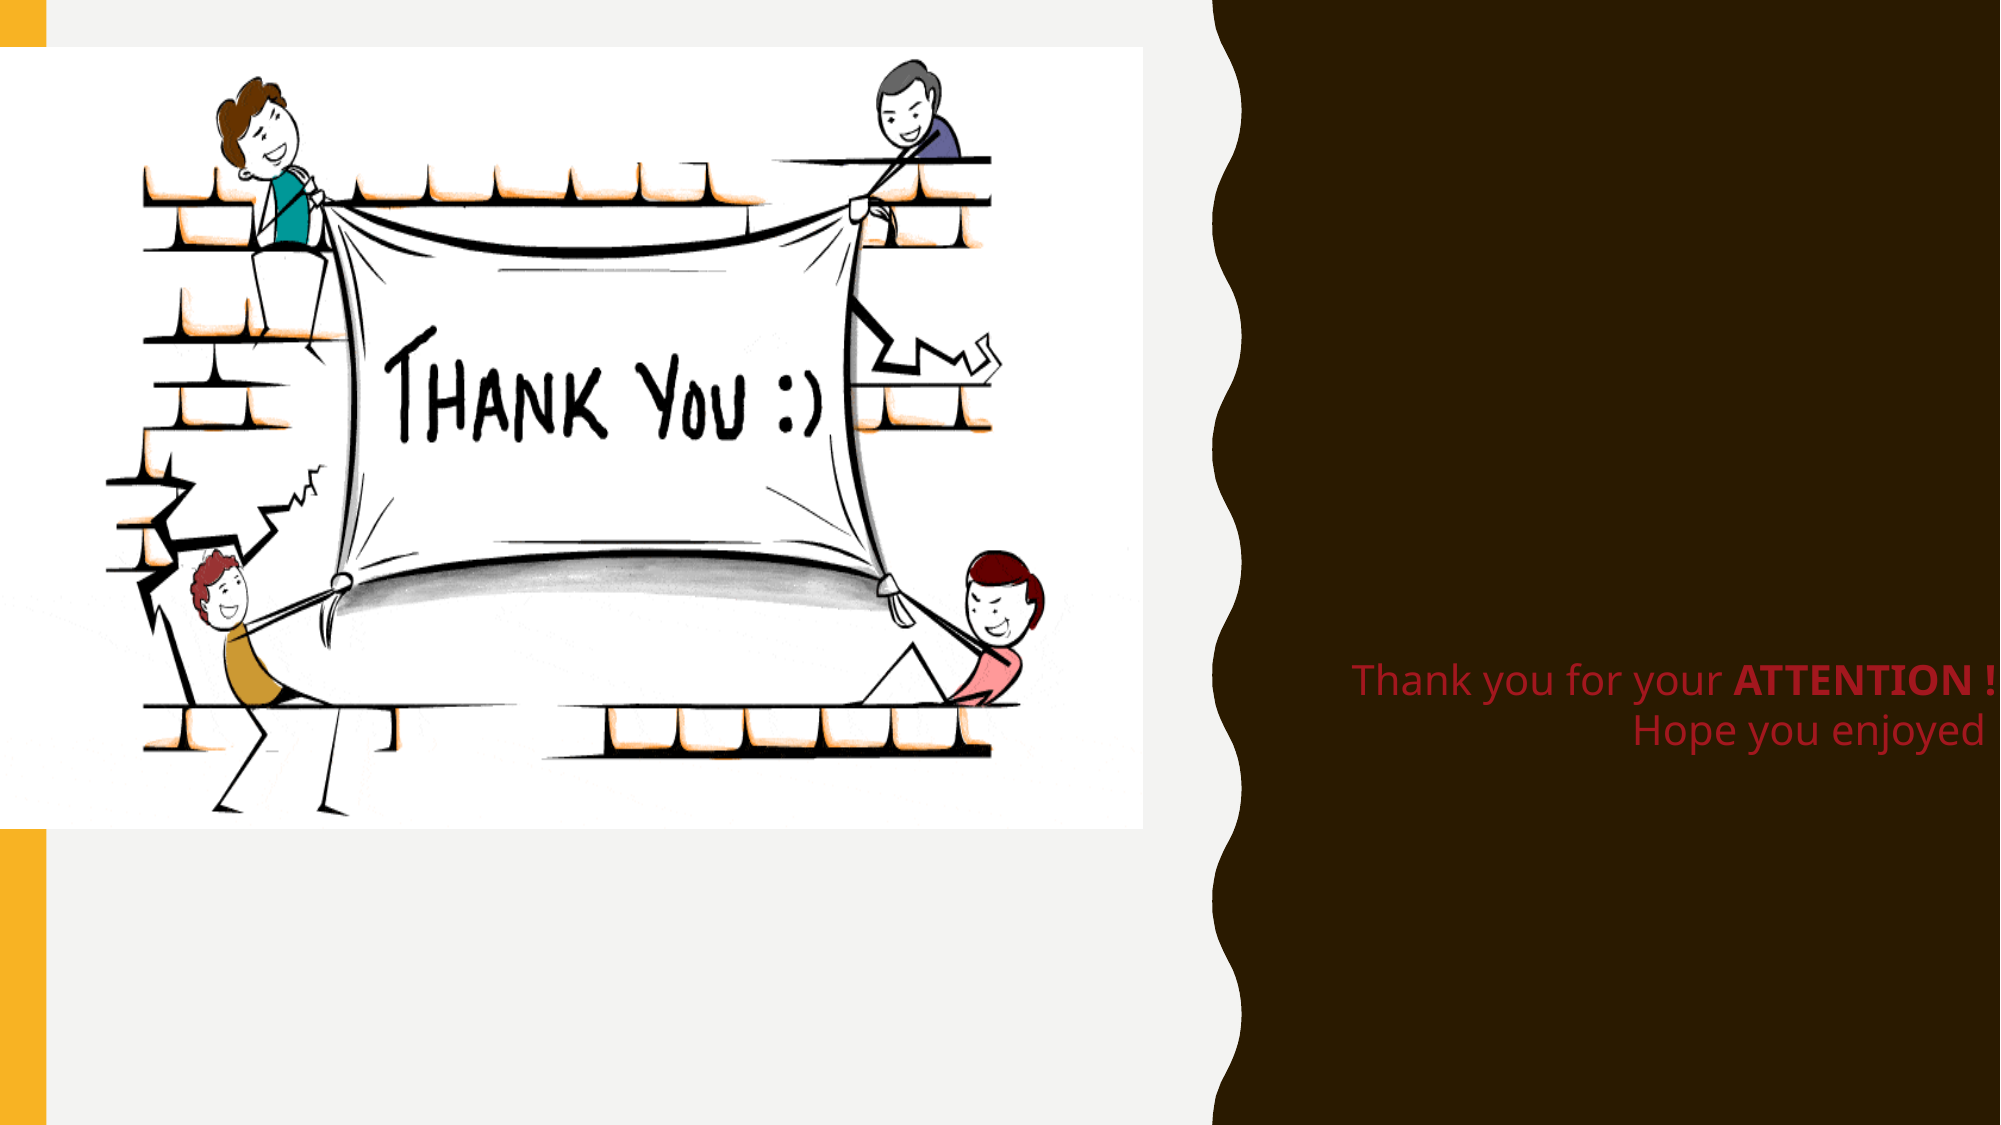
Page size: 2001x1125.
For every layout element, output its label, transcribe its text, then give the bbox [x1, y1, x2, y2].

picture [0, 47, 1143, 829]
list Thank you for your ATTENTION ! Hope you enjoyed [1159, 646, 2000, 797]
